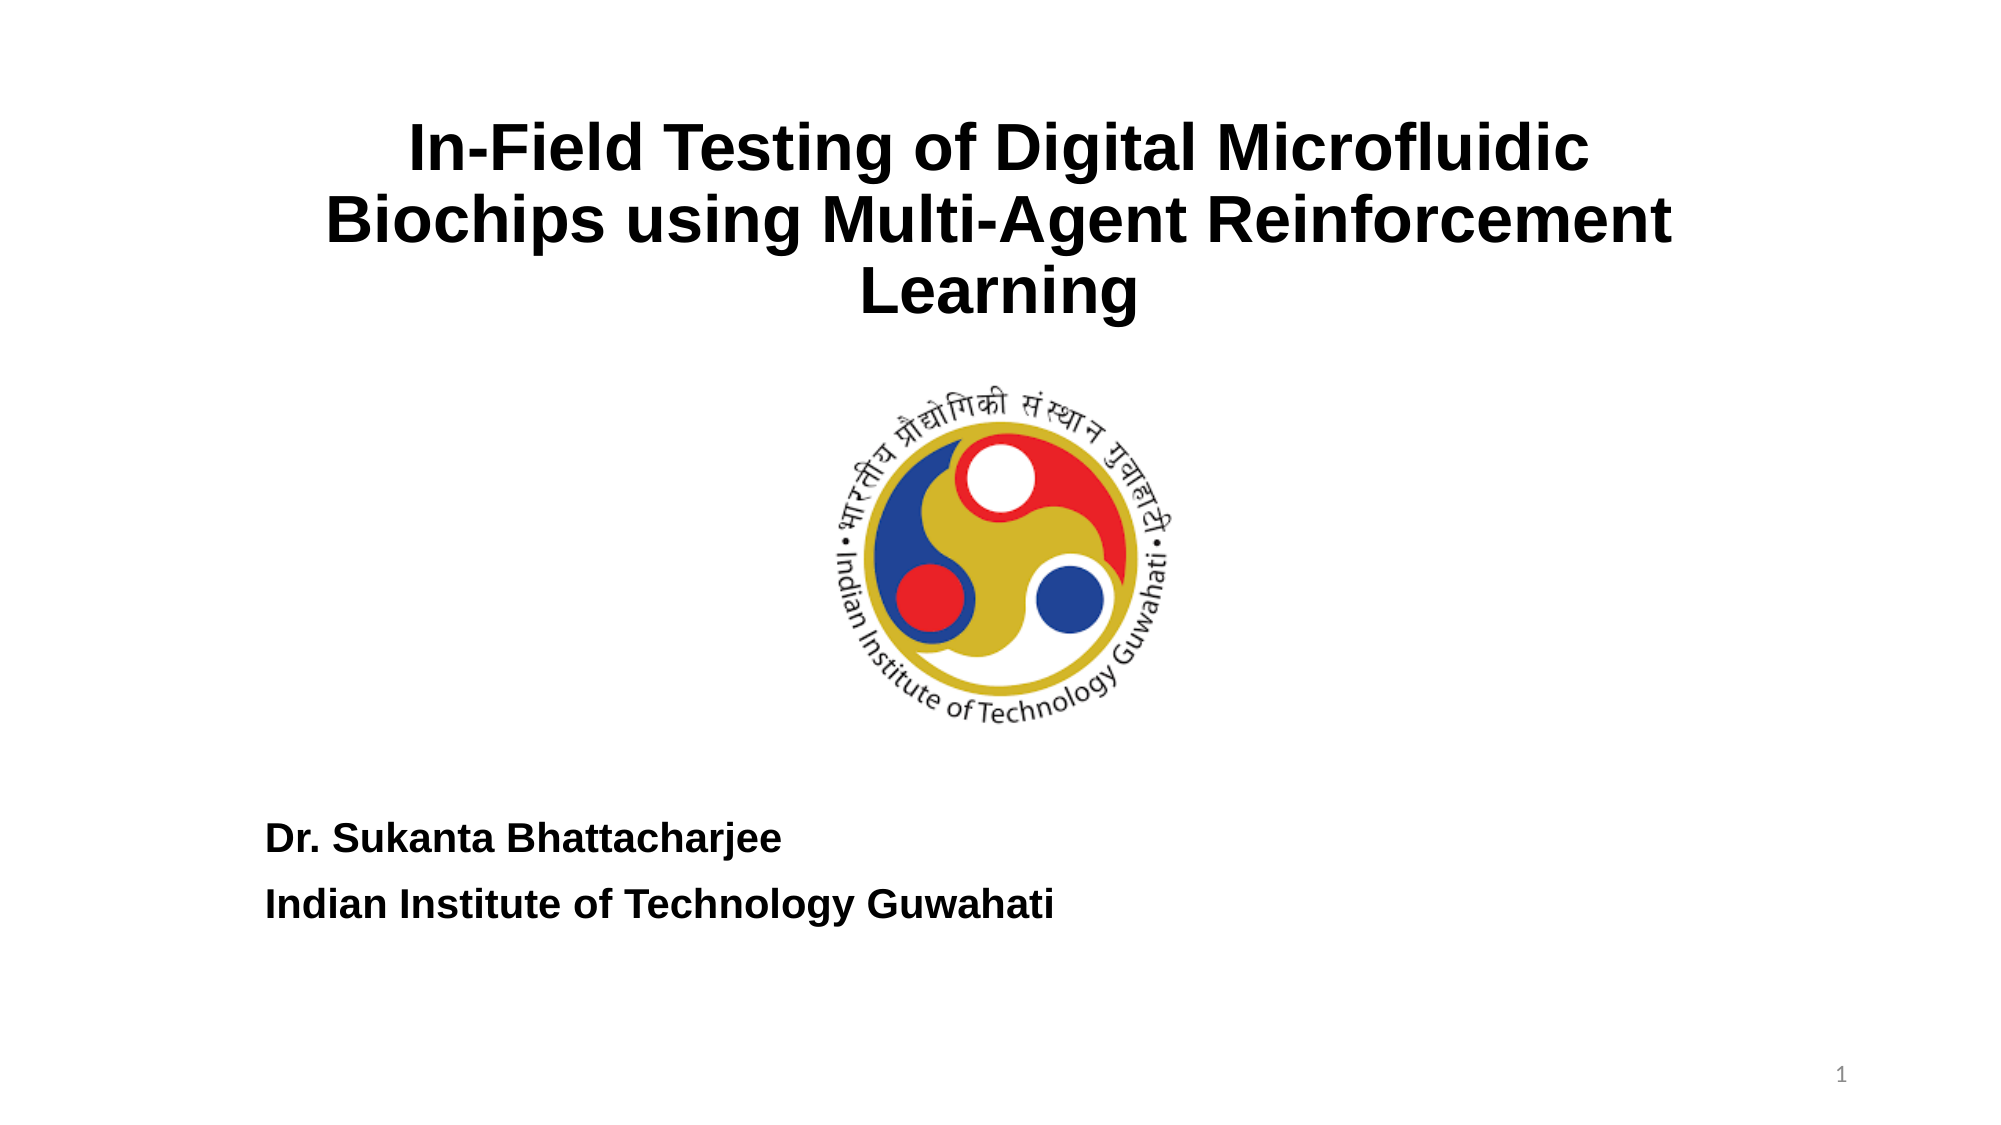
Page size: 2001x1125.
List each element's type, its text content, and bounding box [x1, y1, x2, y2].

slide_number 1 [1412, 1042, 1863, 1103]
title In-Field Testing of Digital Microfluidic Biochips using Multi-Agent Reinforcement Learning [249, 93, 1750, 336]
picture [825, 380, 1175, 734]
subtitle Dr. Sukanta Bhattacharjee Indian Institute of Technology Guwahati [249, 809, 1750, 1125]
